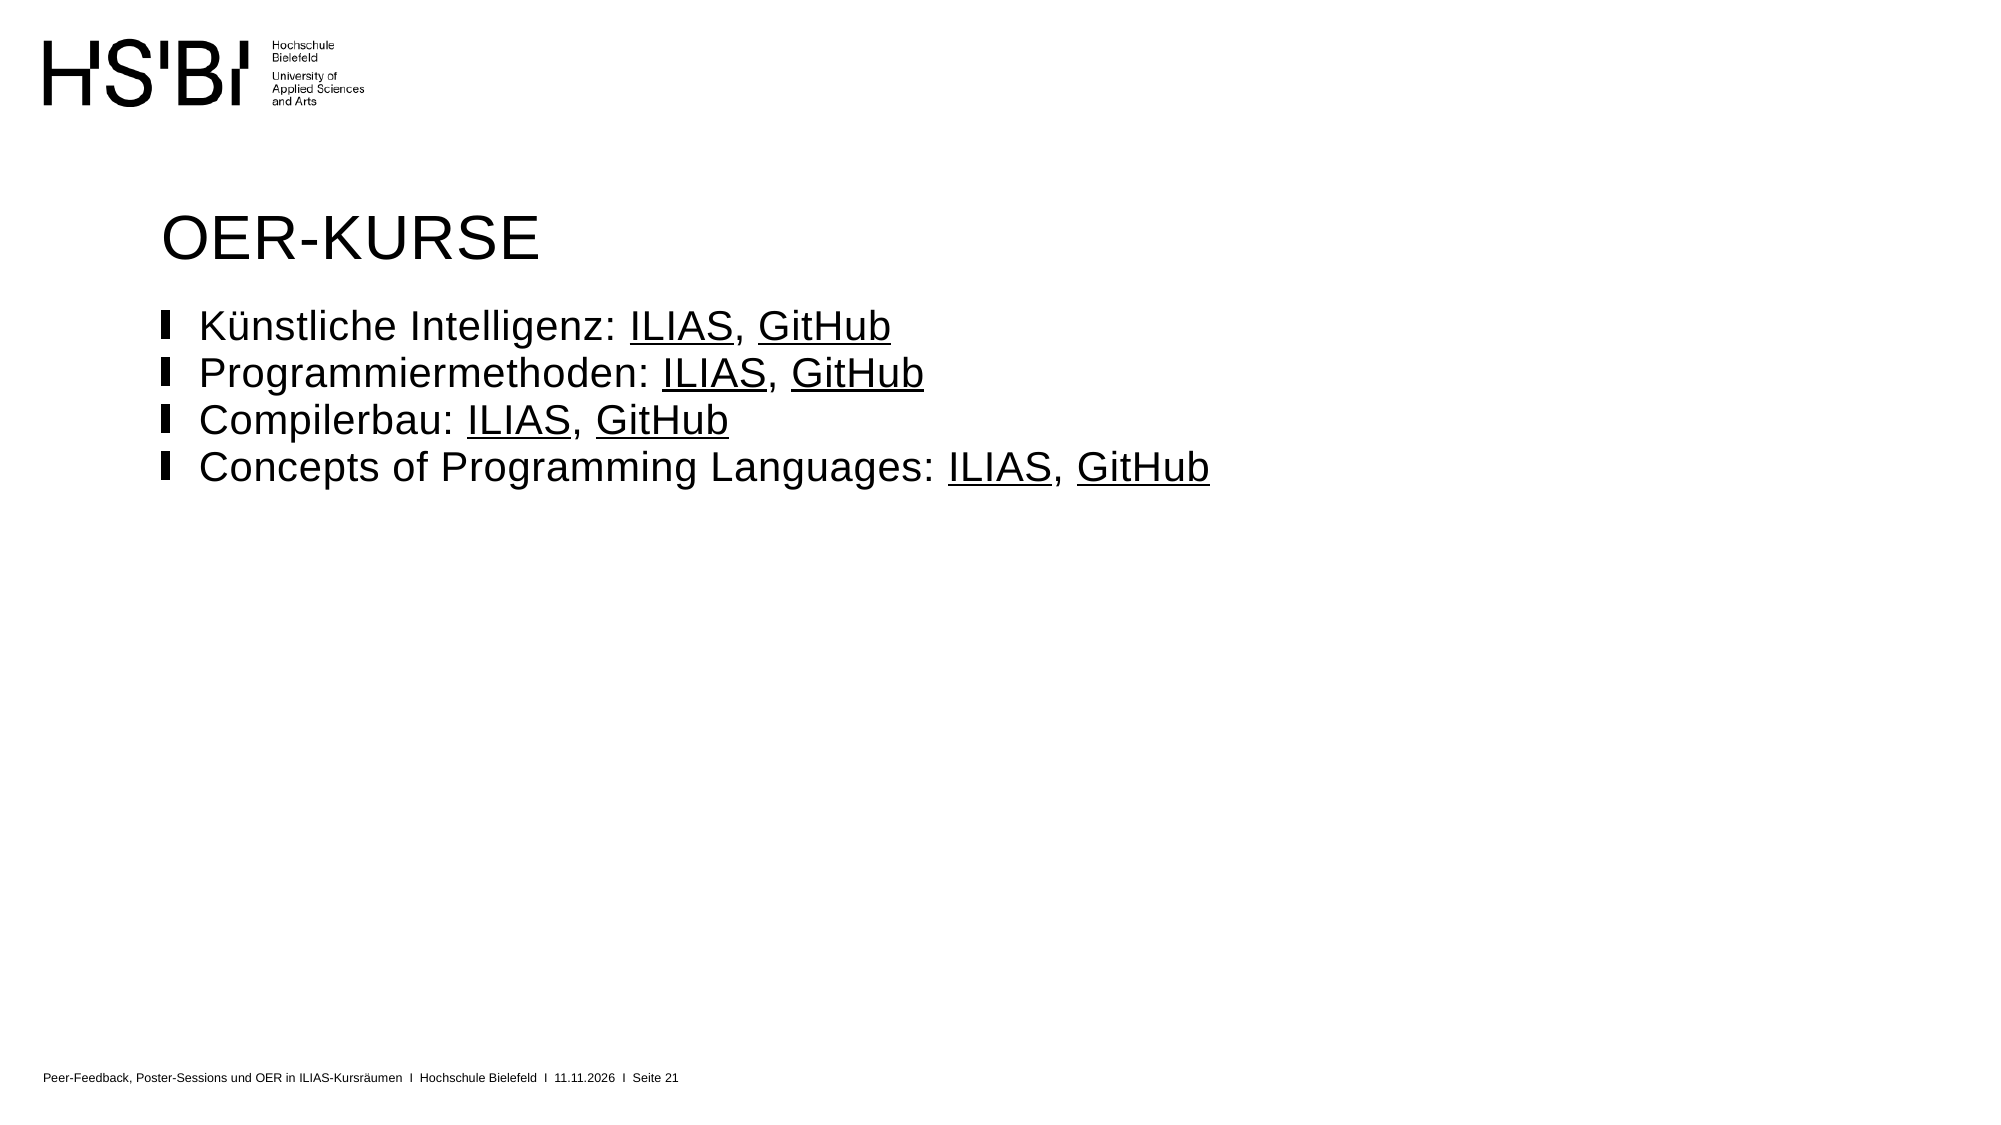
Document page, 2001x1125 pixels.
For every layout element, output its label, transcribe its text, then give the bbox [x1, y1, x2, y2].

list Künstliche Intelligenz: ILIAS, GitHub Programmiermethoden: ILIAS, GitHub Compilerbau: ILIAS, GitHub Concepts of Programming Languages: ILIAS, GitHub [161, 302, 1798, 1030]
title OER-Kurse [161, 205, 1798, 278]
